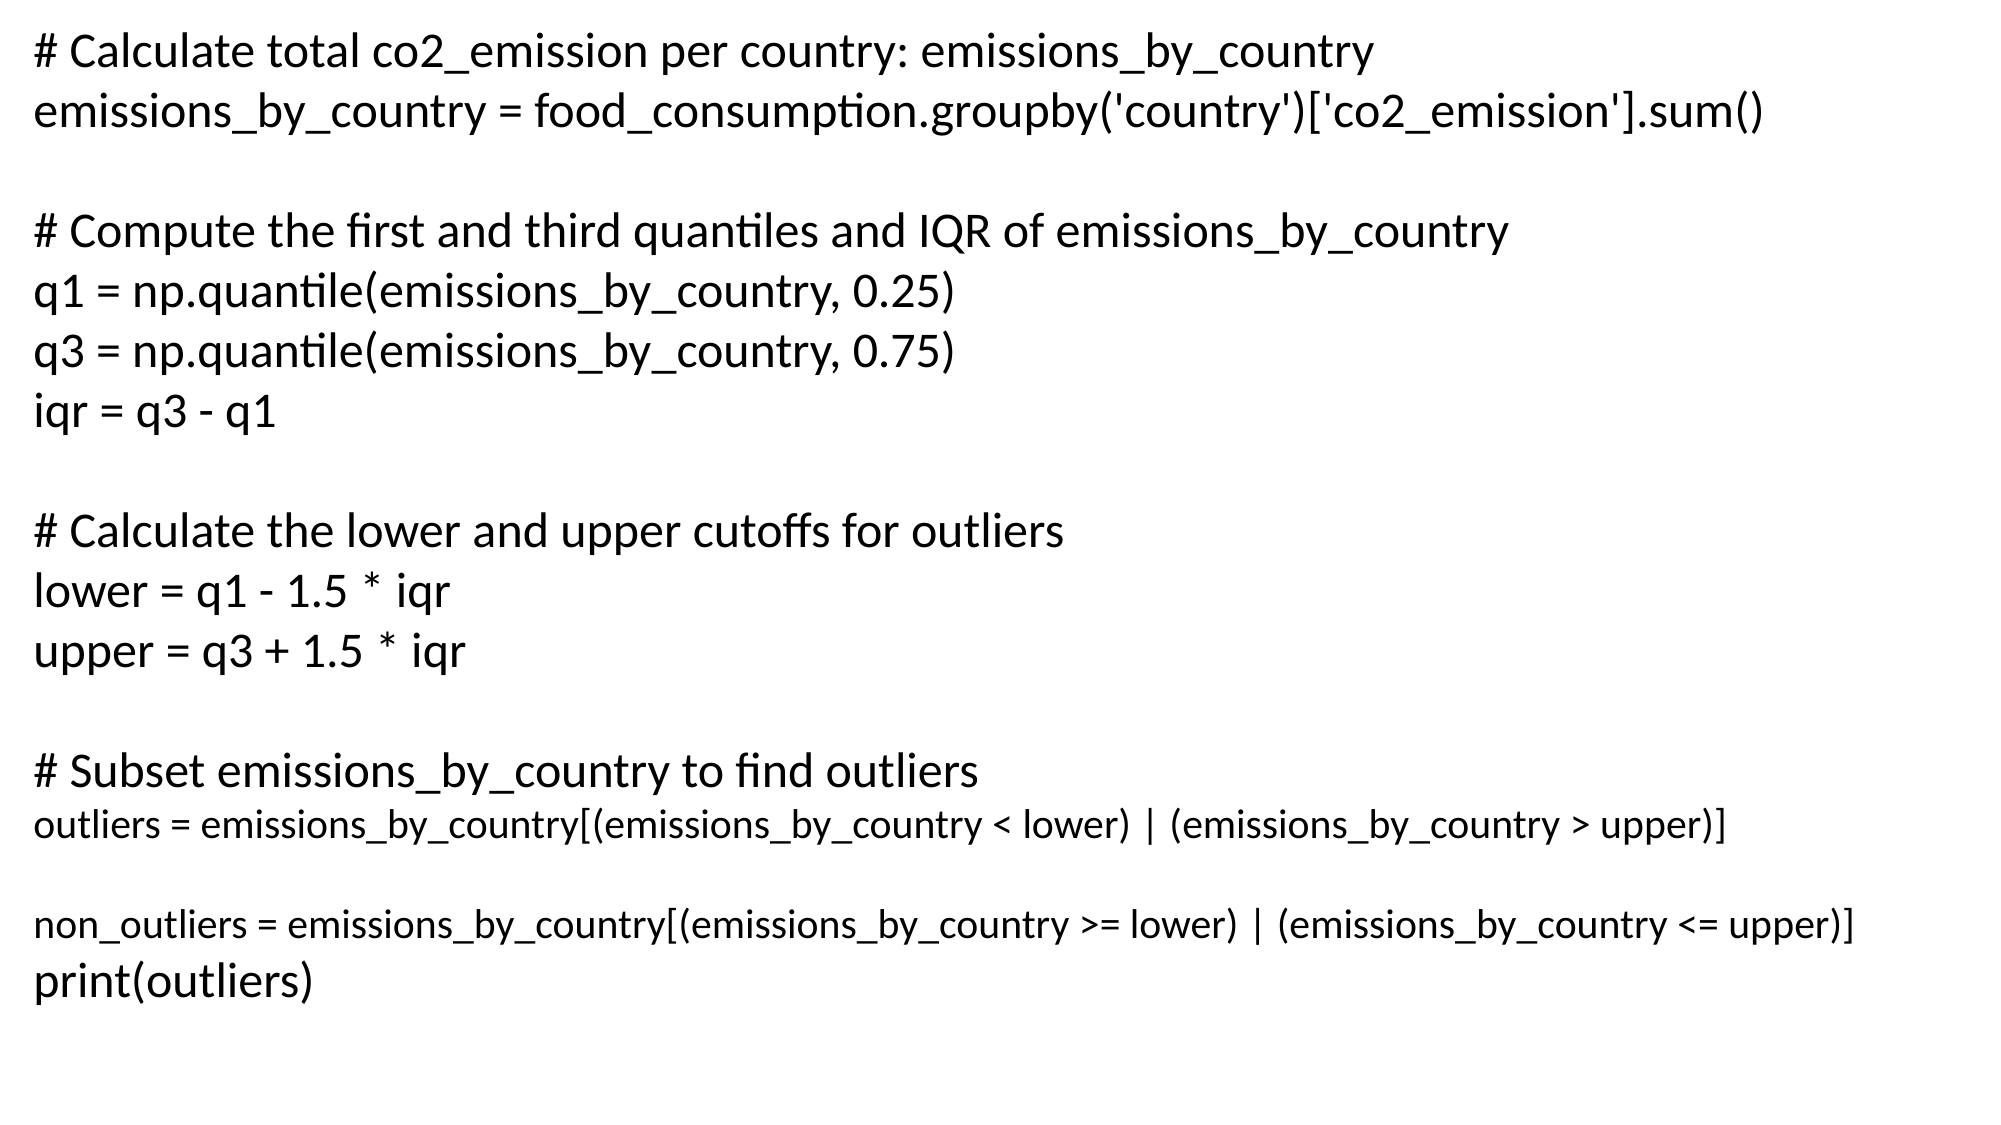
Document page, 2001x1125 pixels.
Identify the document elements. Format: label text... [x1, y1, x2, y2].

text_box # Calculate total co2_emission per country: emissions_by_country emissions_by_country = food_consumption.groupby('country')['co2_emission'].sum() # Compute the first and third quantiles and IQR of emissions_by_country q1 = np.quantile(emissions_by_country, 0.25) q3 = np.quantile(emissions_by_country, 0.75) iqr = q3 - q1 # Calculate the lower and upper cutoffs for outliers lower = q1 - 1.5 * iqr upper = q3 + 1.5 * iqr # Subset emissions_by_country to find outliers outliers = emissions_by_country[(emissions_by_country < lower) | (emissions_by_country > upper)] non_outliers = emissions_by_country[(emissions_by_country >= lower) | (emissions_by_country <= upper)] print(outliers) [18, 9, 1876, 1015]
